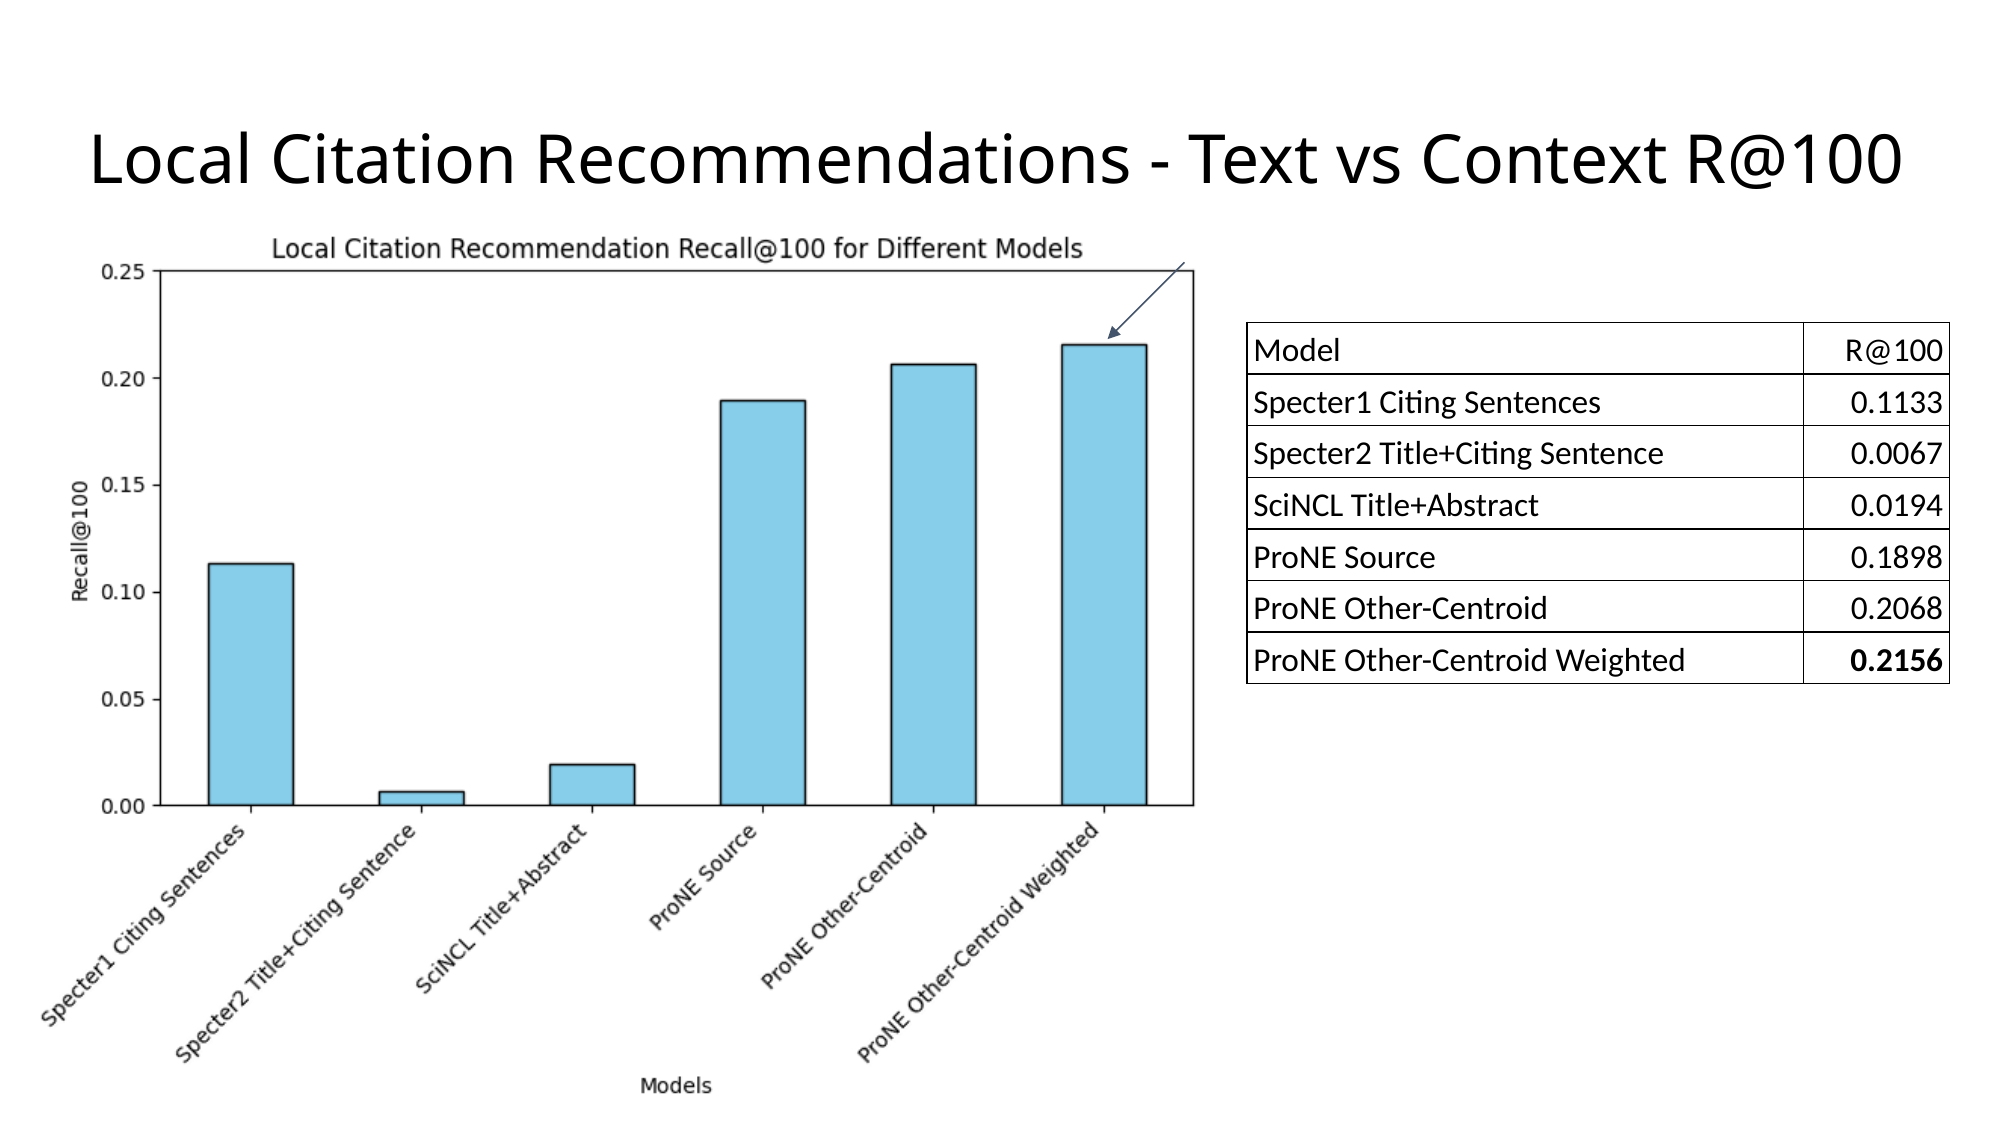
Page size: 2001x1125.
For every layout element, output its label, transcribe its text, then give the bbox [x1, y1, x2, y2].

table_header R@100 [1804, 323, 1949, 373]
table_cell Specter1 Citing Sentences [1248, 375, 1803, 425]
table_cell 0.2068 [1804, 581, 1949, 631]
table_cell 0.0194 [1804, 478, 1949, 528]
table_cell 0.1133 [1804, 375, 1949, 425]
table_cell ProNE Source [1248, 530, 1803, 580]
table_header Model [1248, 323, 1803, 373]
table_cell ProNE Other-Centroid [1248, 581, 1803, 631]
table_cell 0.2156 [1804, 633, 1949, 683]
table_cell ProNE Other-Centroid Weighted [1248, 633, 1803, 683]
table_cell SciNCL Title+Abstract [1248, 478, 1803, 528]
table_cell 0.1898 [1804, 530, 1949, 580]
picture [24, 222, 1208, 1114]
title Local Citation Recommendations - Text vs Context R@100 [68, 97, 1962, 223]
table_cell Specter2 Title+Citing Sentence [1248, 426, 1803, 477]
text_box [1107, 262, 1185, 340]
table_cell 0.0067 [1804, 426, 1949, 477]
